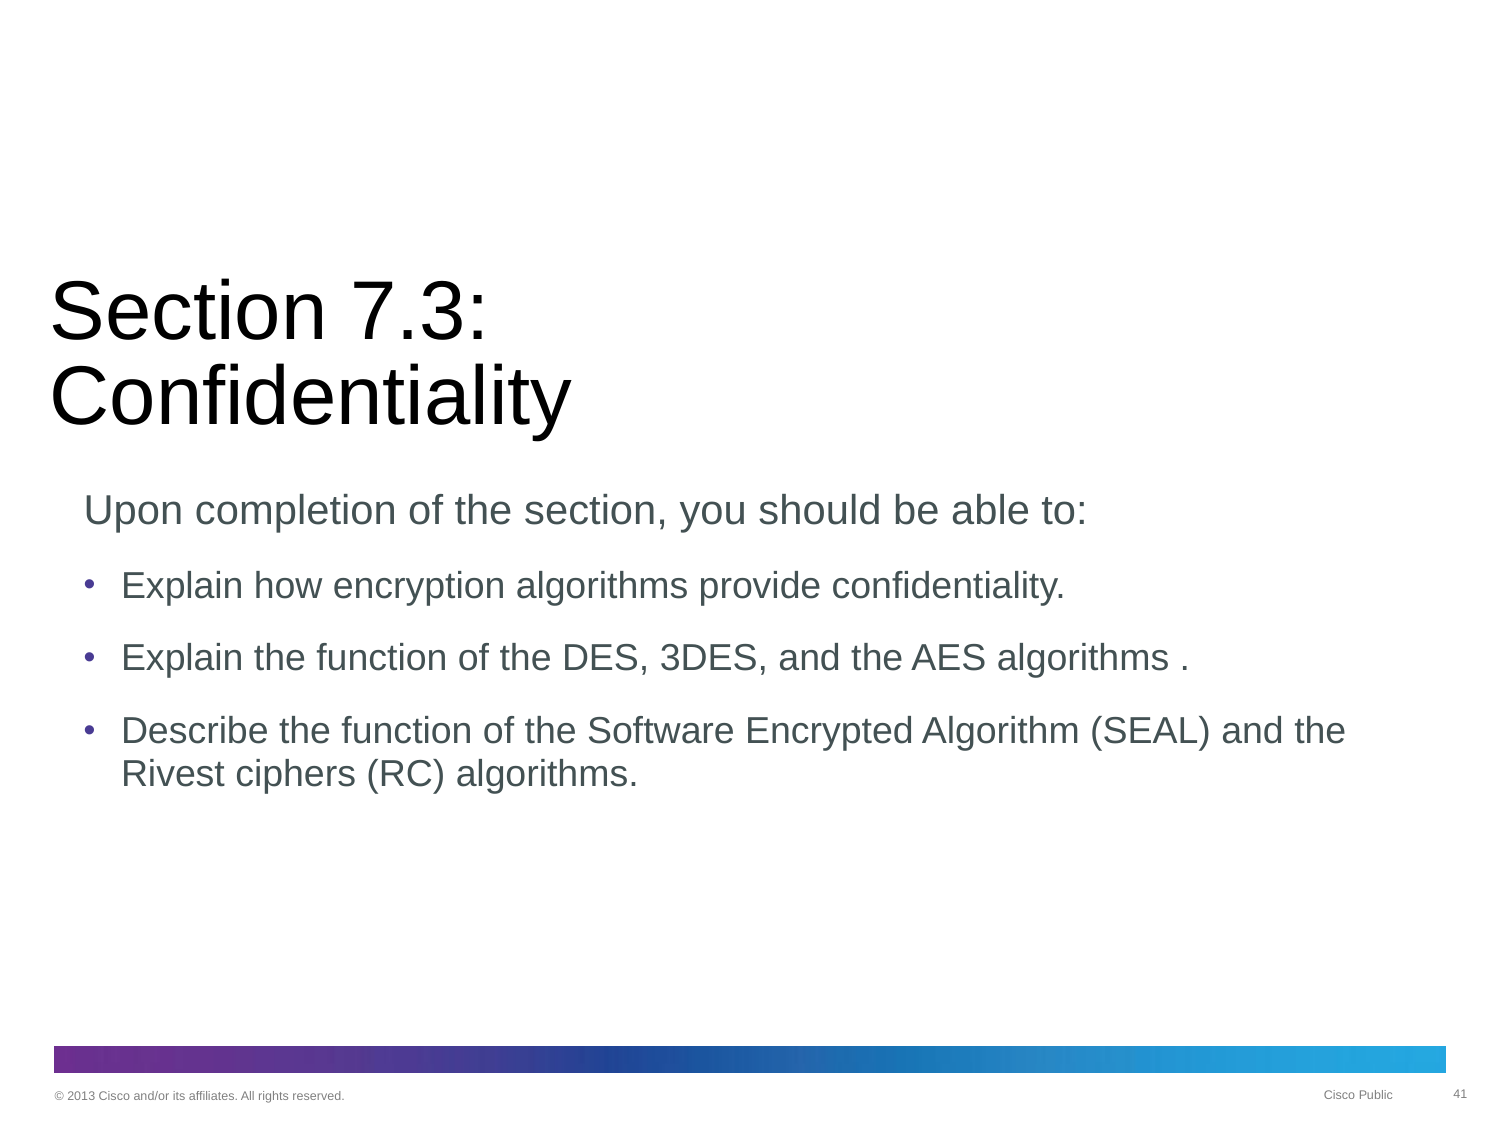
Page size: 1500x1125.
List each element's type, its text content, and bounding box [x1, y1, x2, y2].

title Section 7.3: Confidentiality [36, 337, 1368, 450]
picture [54, 1046, 1446, 1073]
text_box Upon completion of the section, you should be able to: Explain how encryption algorithms provide confidentiality. Explain the function of the DES, 3DES, and the AES algorithms . Describe the function of the Software Encrypted Algorithm (SEAL) and the Rivest ciphers (RC) algorithms. [68, 479, 1476, 909]
